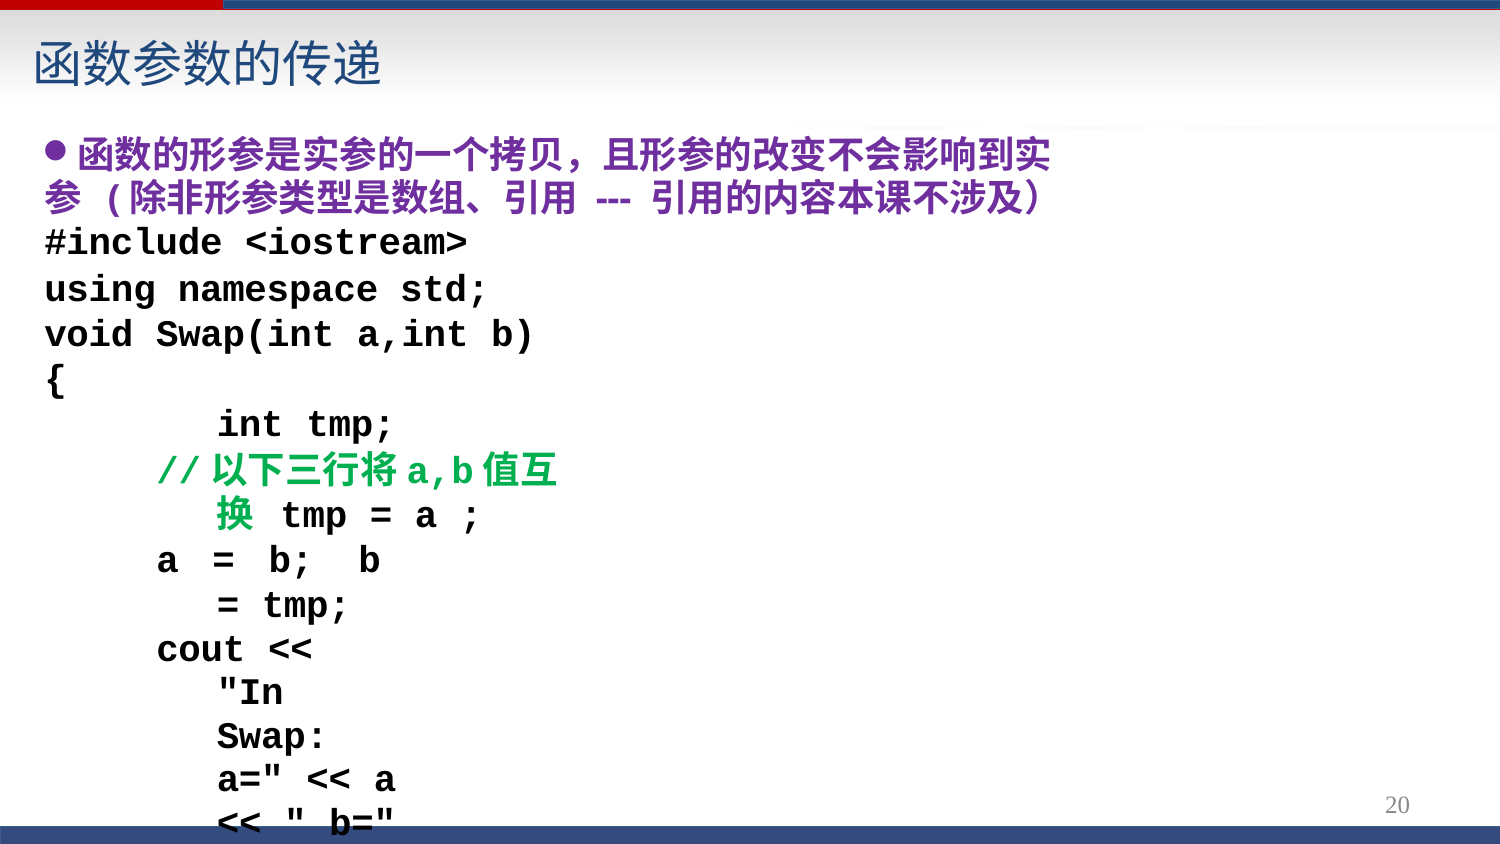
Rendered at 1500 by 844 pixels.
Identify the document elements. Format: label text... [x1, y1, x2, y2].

text_box 函数的形参是实参的一个拷贝，且形参的改变不会影响到实参 (除非形参类型是数组、引用 --- 引用的内容本课不涉及） #include <iostream> using namespace std; void Swap(int a,int b) { int tmp; //以下三行将a,b值互换 tmp = a ; a = b; b = tmp; cout << "In Swap: a=" << a << " b=" << b << endl; } [42, 130, 1317, 844]
slide_number 23 [1378, 789, 1417, 844]
picture [0, 10, 1500, 129]
title 函数参数的传递 [30, 30, 385, 174]
